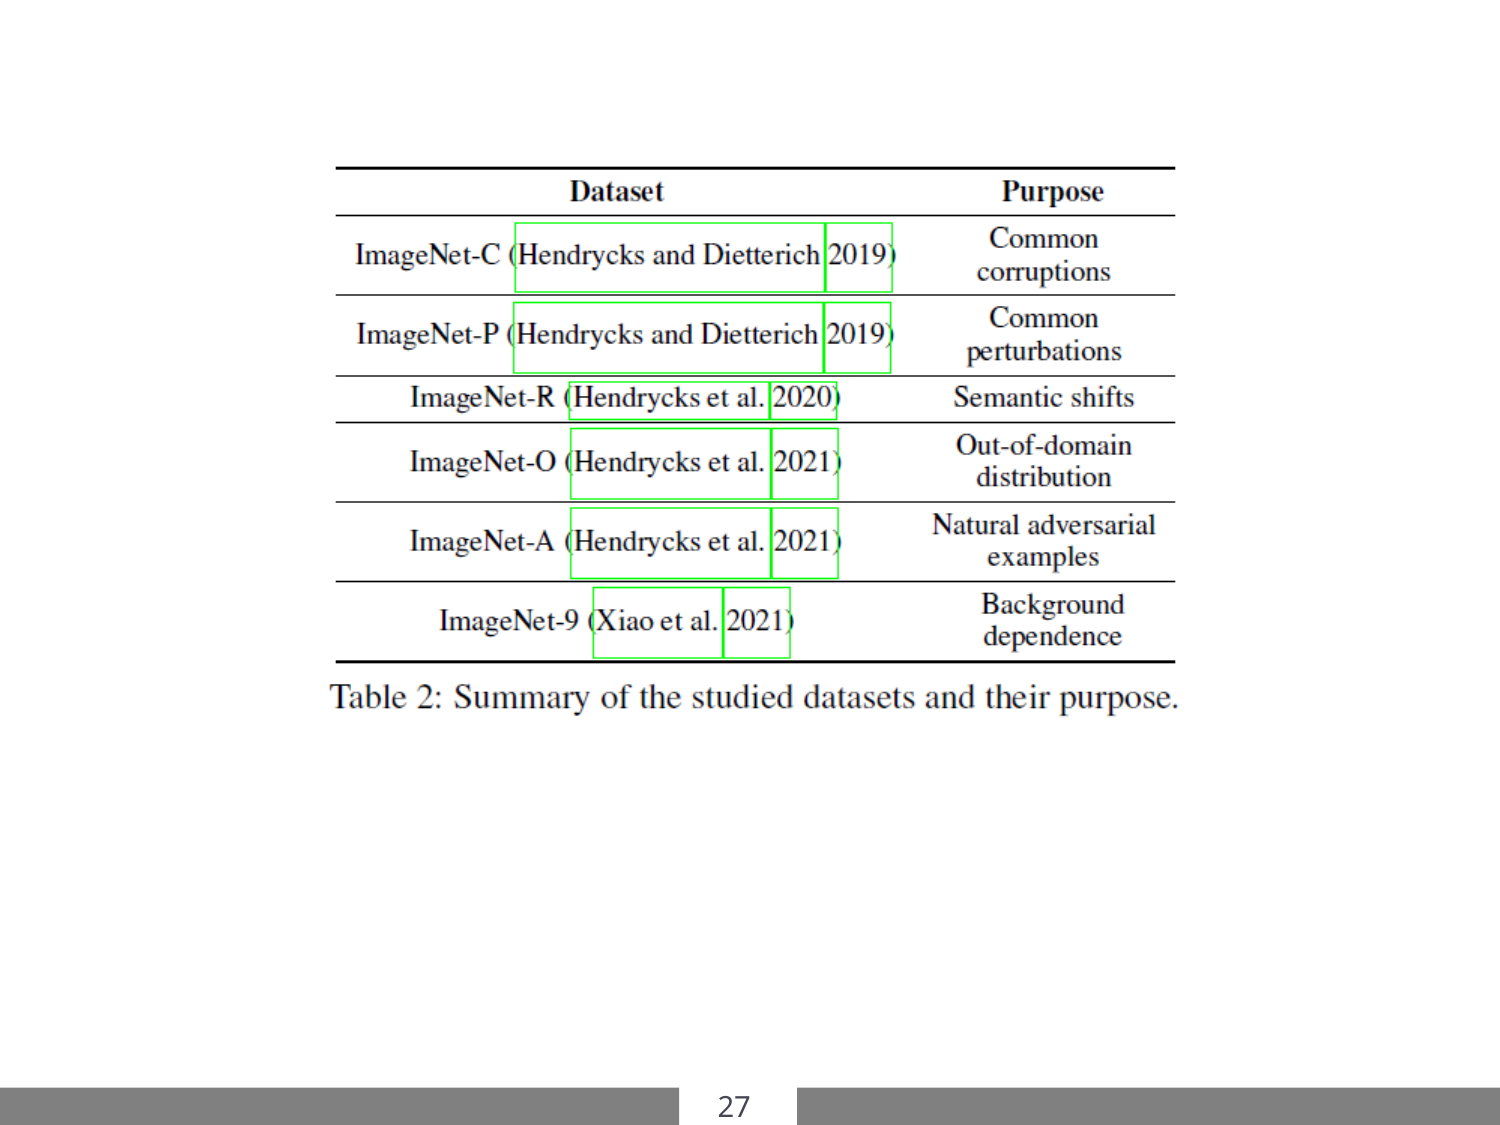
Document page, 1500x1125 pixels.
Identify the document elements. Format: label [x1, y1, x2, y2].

list [312, 136, 1222, 740]
